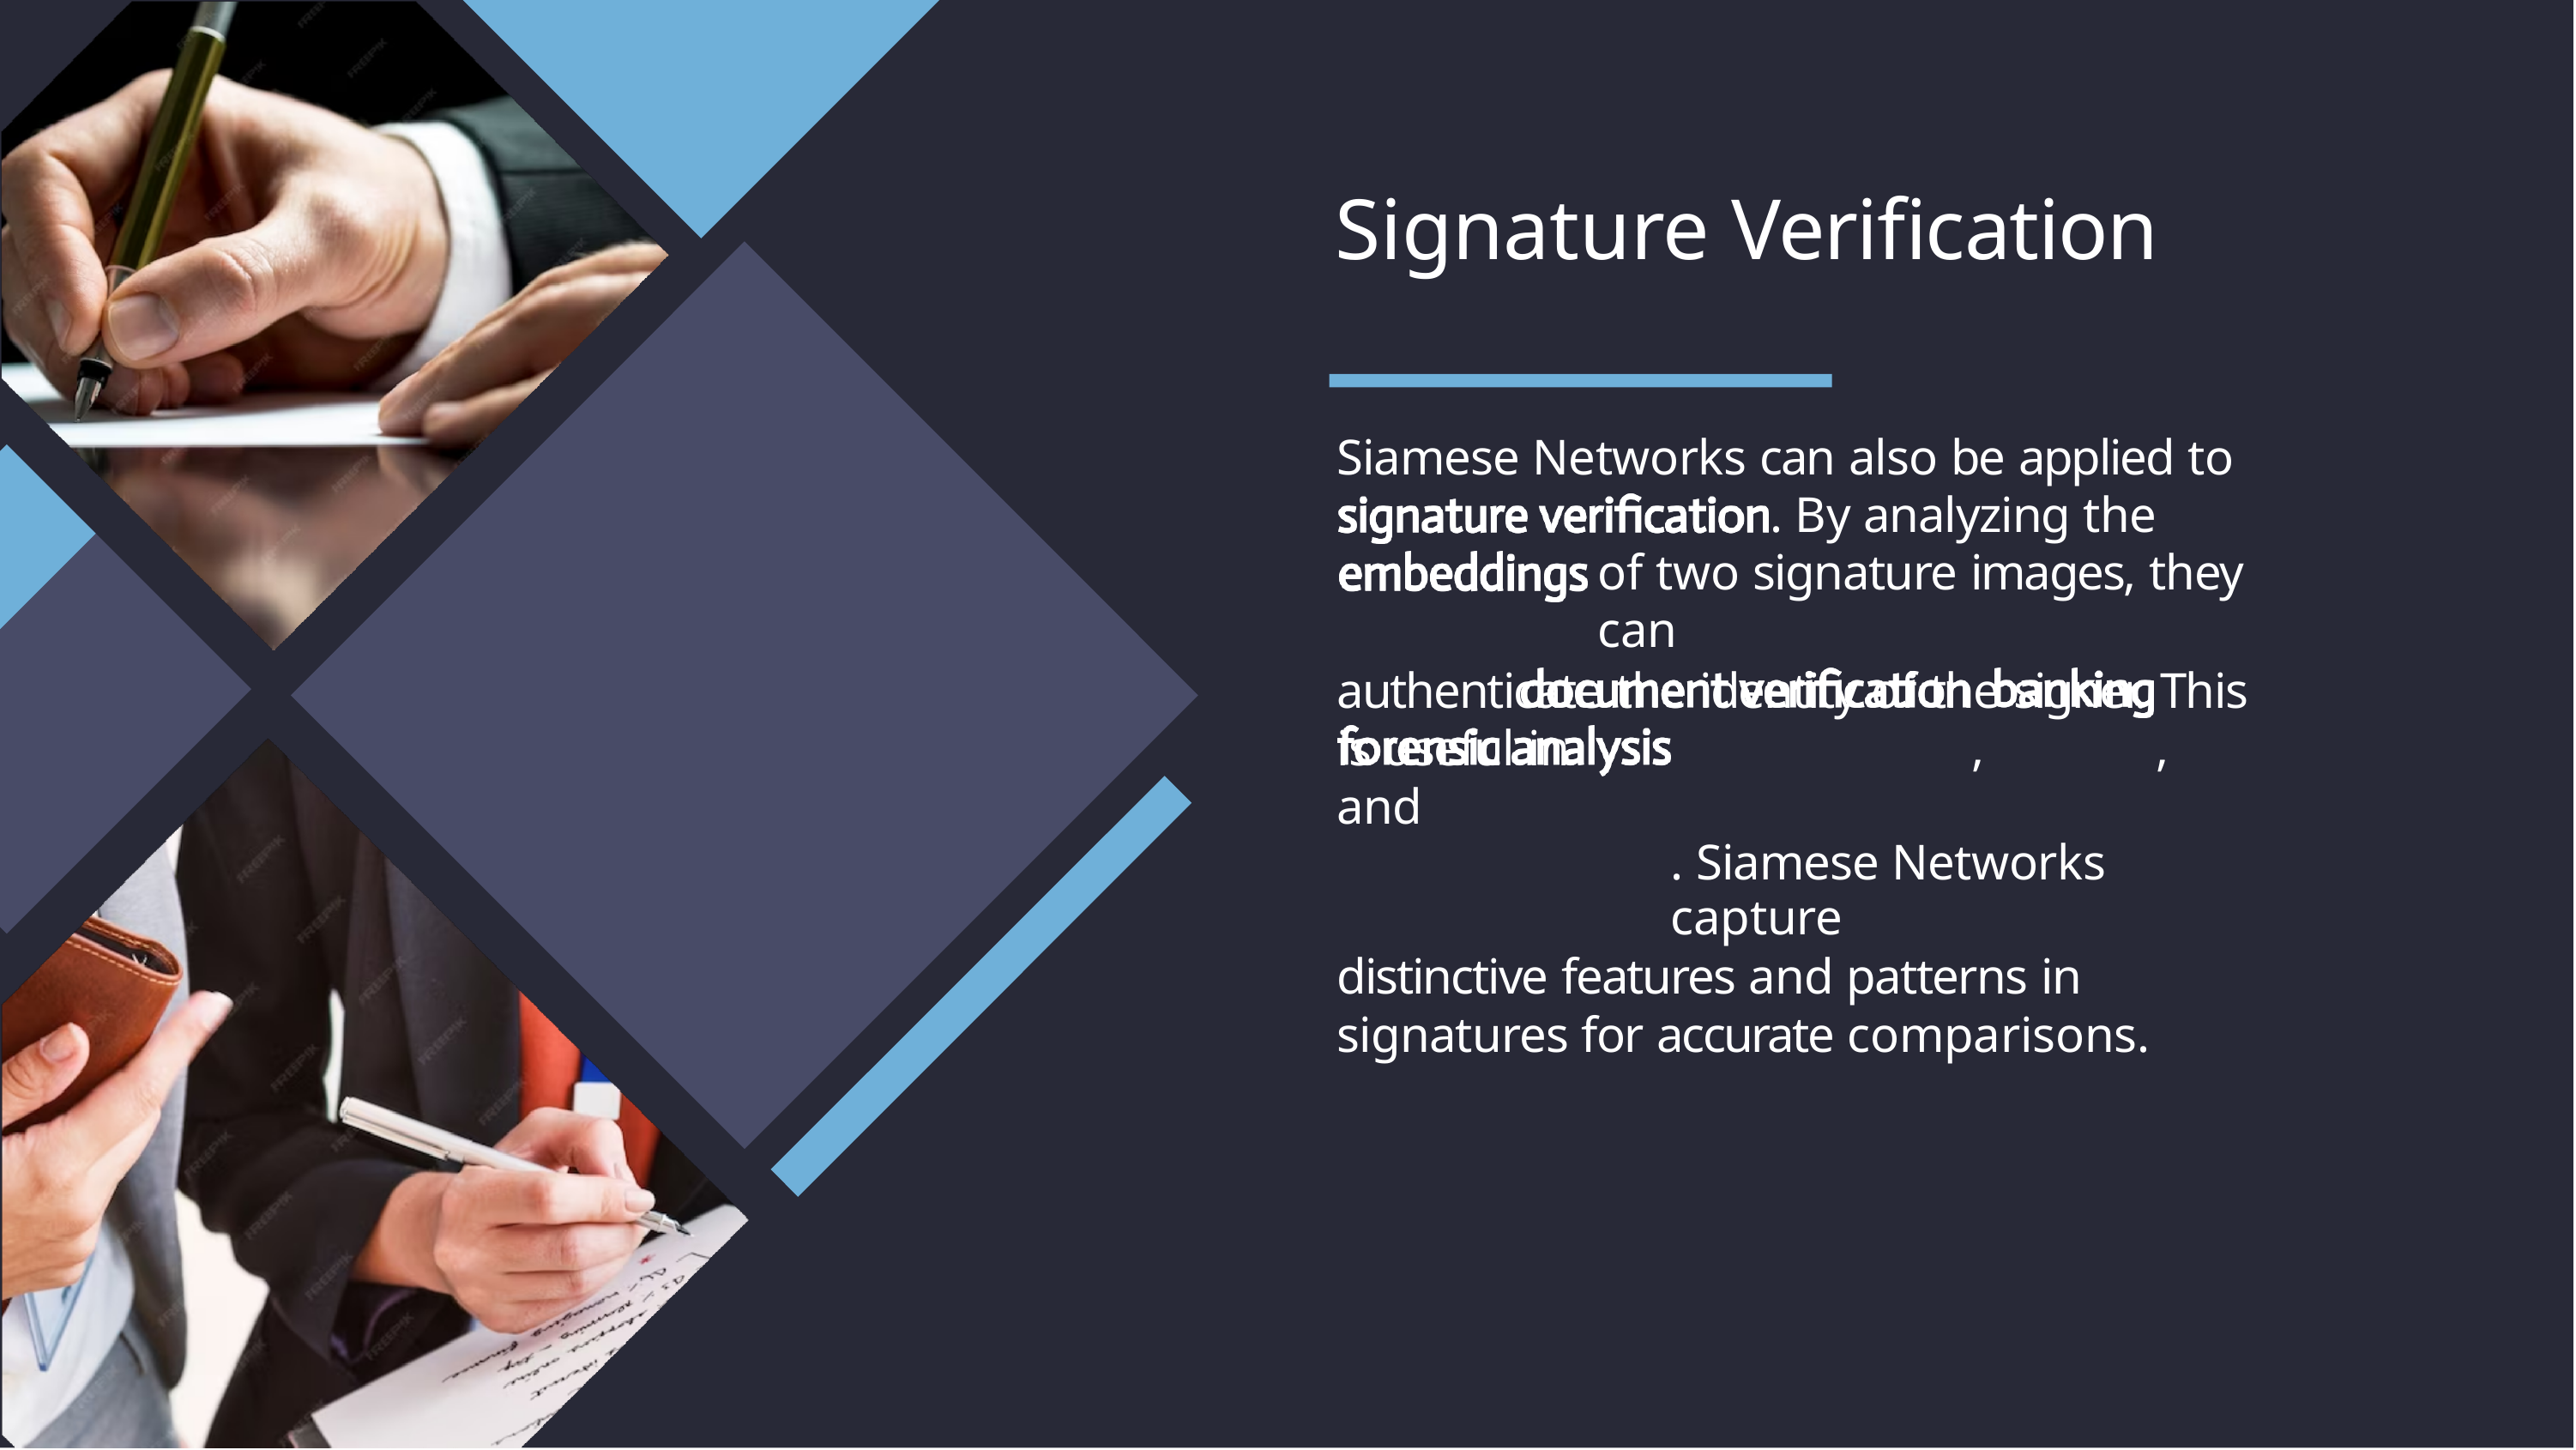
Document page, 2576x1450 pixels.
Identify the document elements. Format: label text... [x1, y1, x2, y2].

picture [1994, 668, 2154, 719]
picture [1337, 725, 1672, 776]
picture [1338, 493, 1769, 545]
text_box Siamese Networks can also be applied to . By analyzing the of two signature images, they can authenticate the identity of the signer. This is useful in , , and . Siamese Networks capture distinctive features and patterns in signatures for accurate comparisons. [1335, 424, 2290, 1062]
picture [1520, 668, 1969, 708]
picture [1338, 551, 1588, 602]
text_box [1329, 373, 1832, 388]
title Signature Verification [1202, 174, 2424, 420]
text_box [0, 0, 1199, 1448]
